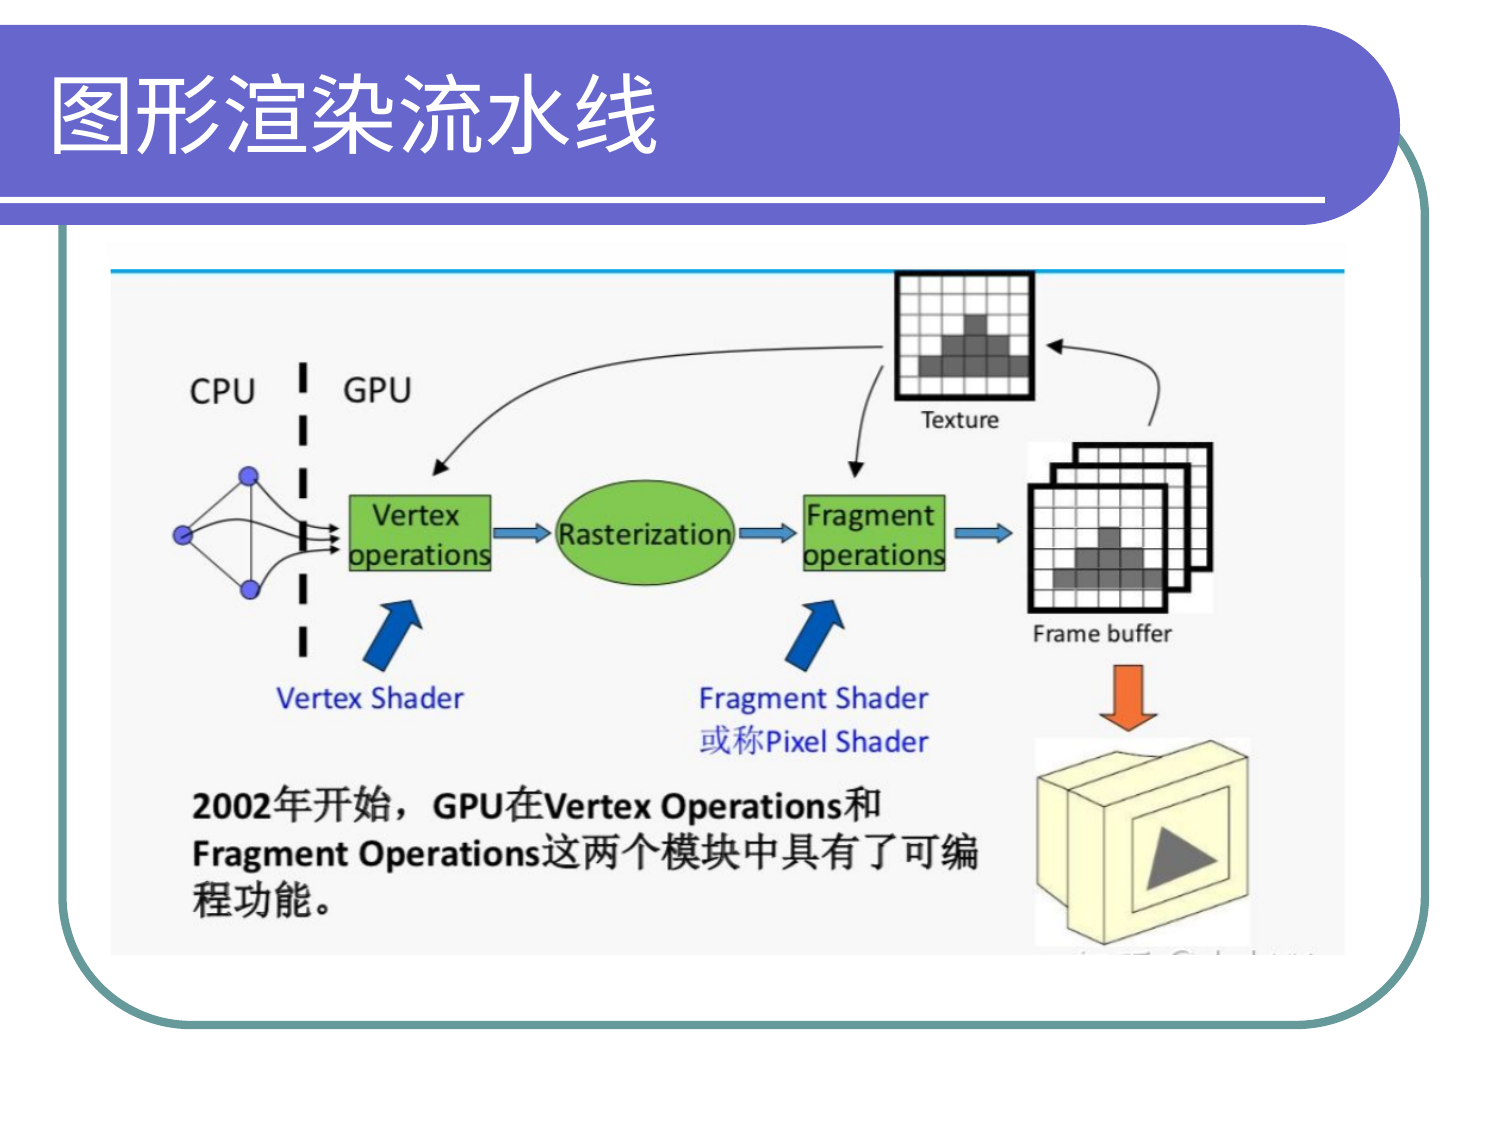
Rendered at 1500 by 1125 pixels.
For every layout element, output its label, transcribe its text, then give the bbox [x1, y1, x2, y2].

title 图形渲染流水线 [31, 37, 1348, 188]
picture [105, 242, 1348, 956]
